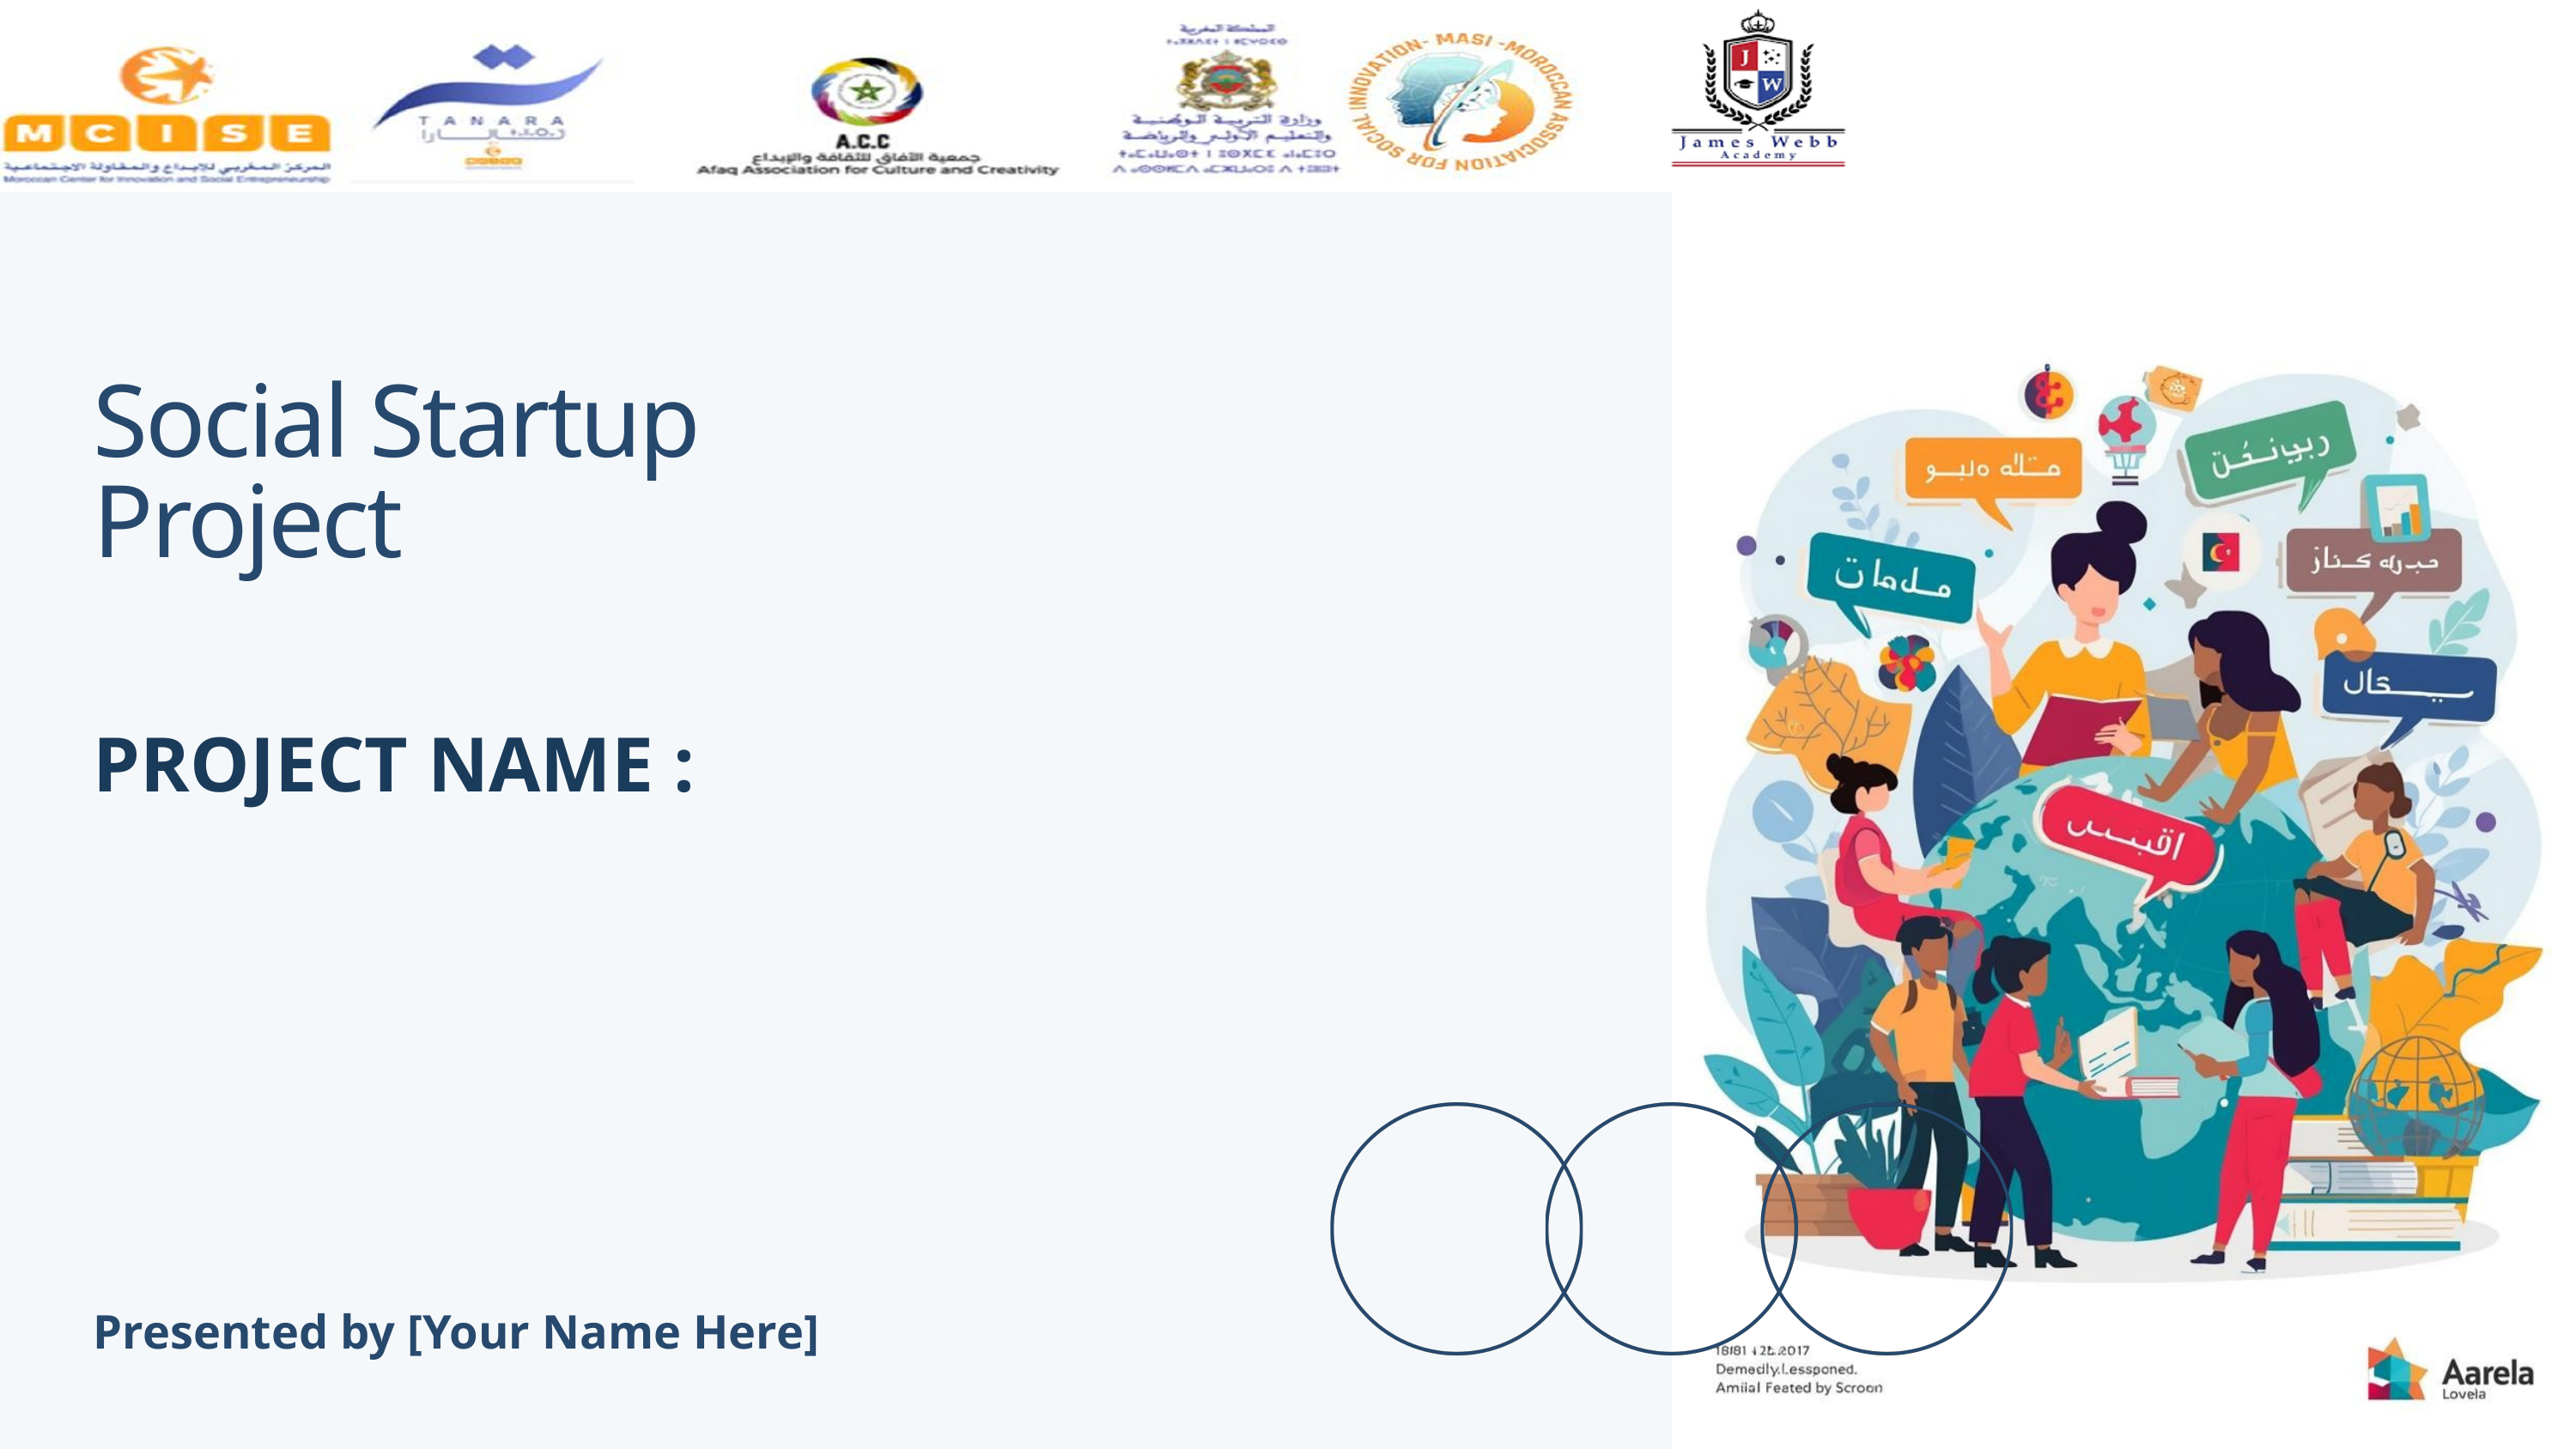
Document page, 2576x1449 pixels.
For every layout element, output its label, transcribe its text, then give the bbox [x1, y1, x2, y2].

text_box [0, 0, 1669, 192]
text_box PROJECT NAME : [93, 701, 1469, 807]
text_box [1330, 1102, 2014, 1355]
text_box Presented by [Your Name Here] [93, 1293, 1107, 1358]
text_box Social Startup Project [93, 377, 865, 578]
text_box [1671, 0, 2576, 1449]
